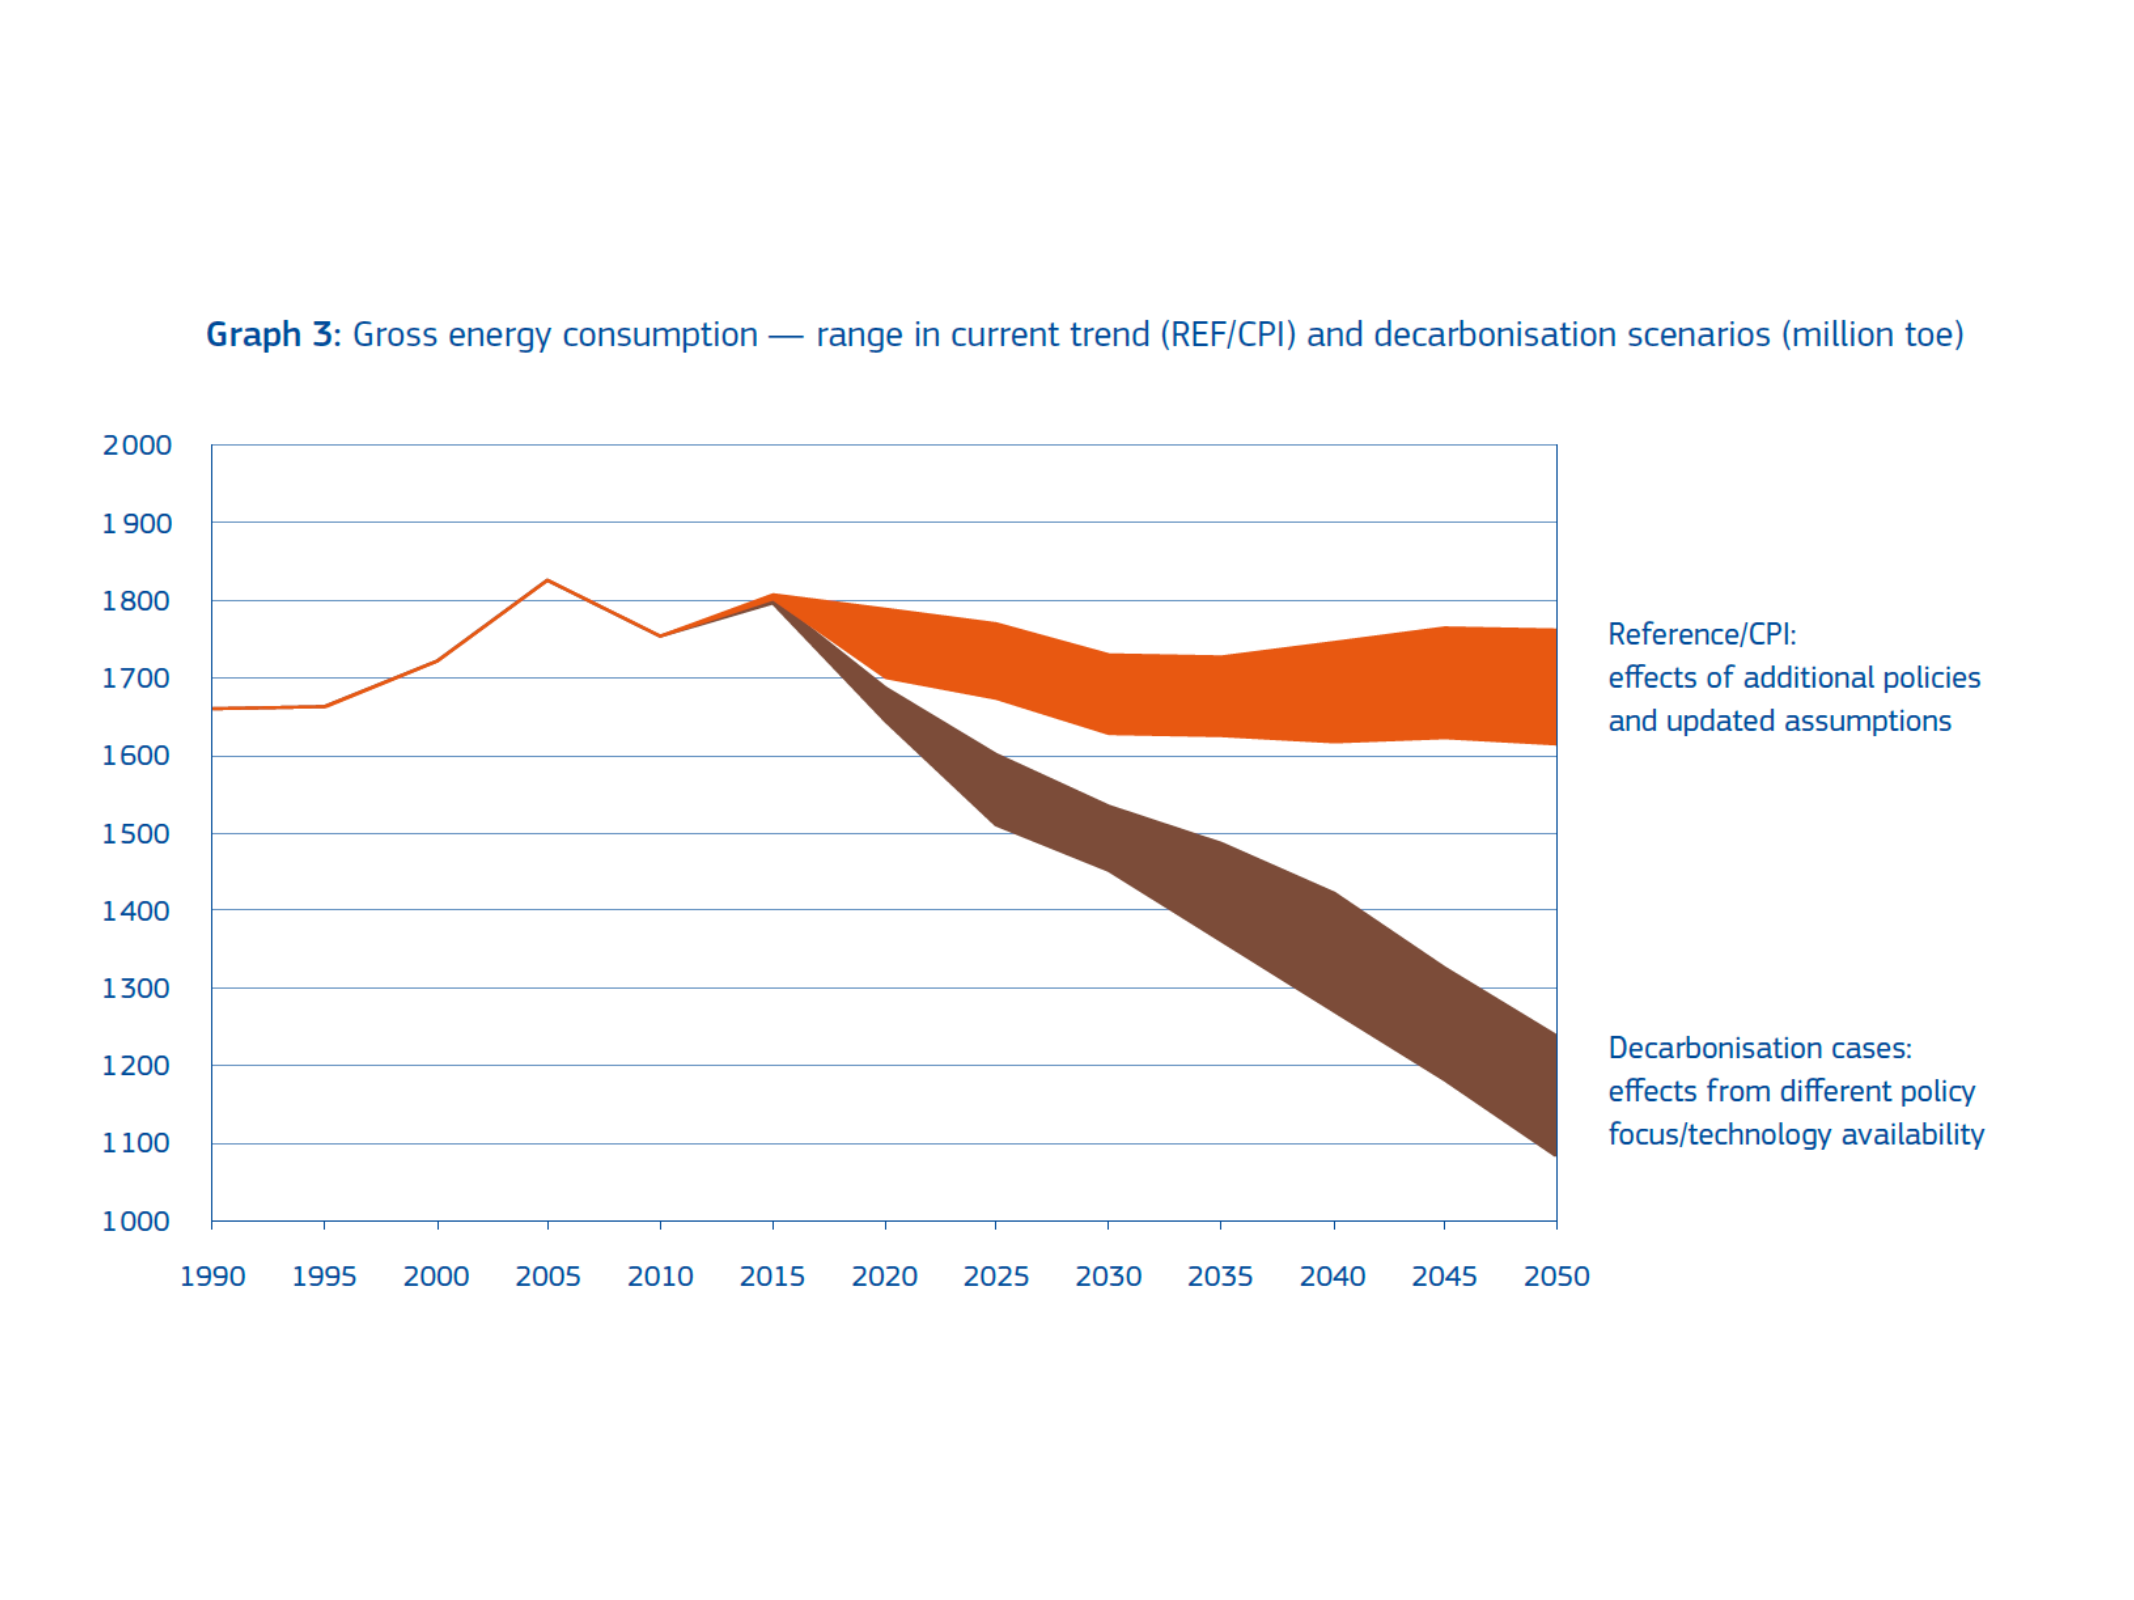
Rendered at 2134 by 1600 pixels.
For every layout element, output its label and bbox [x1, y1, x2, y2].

picture [49, 252, 2059, 1324]
